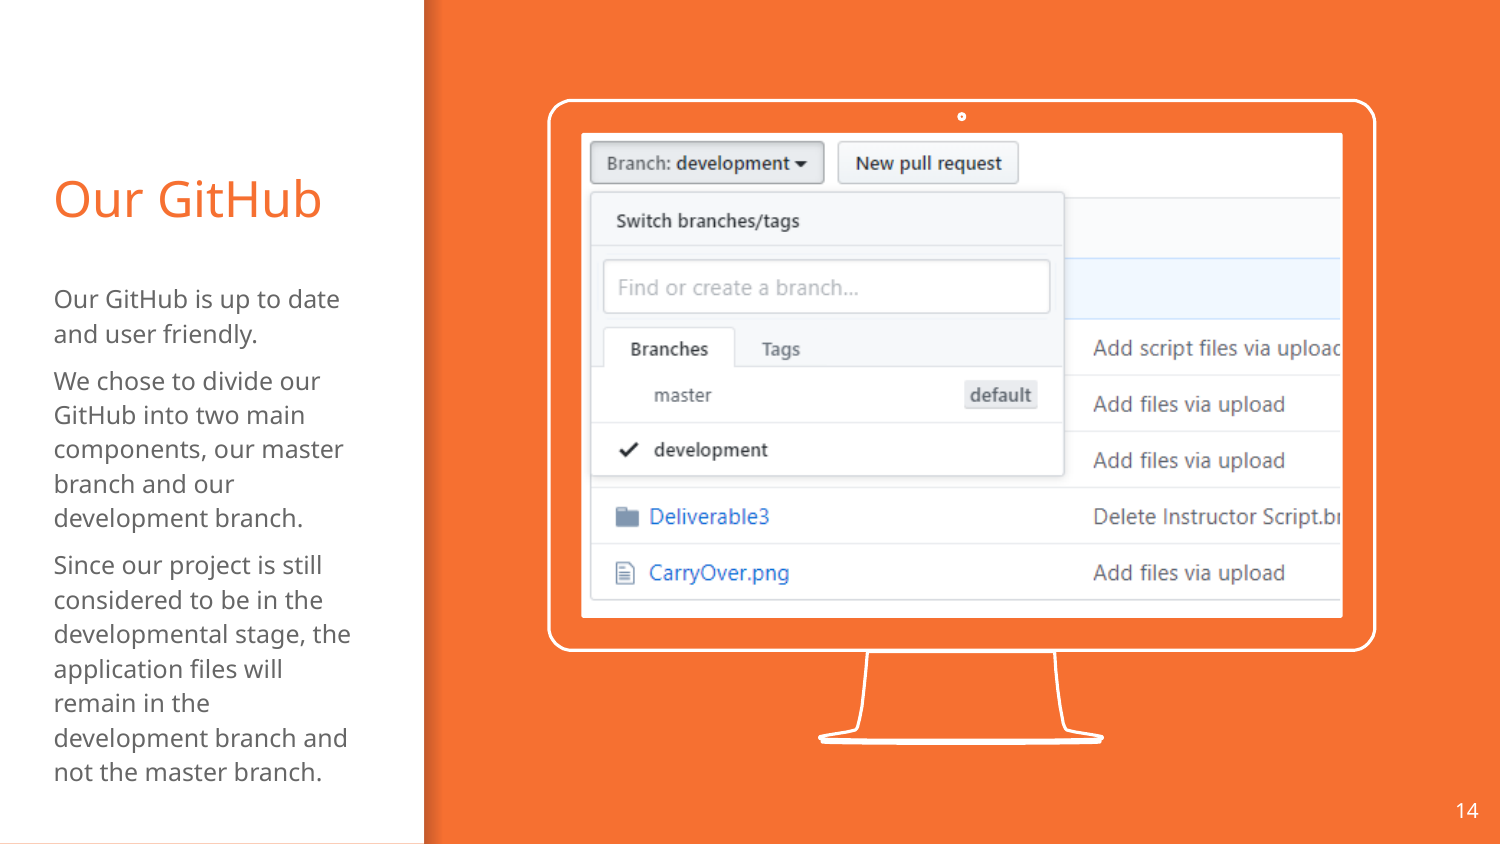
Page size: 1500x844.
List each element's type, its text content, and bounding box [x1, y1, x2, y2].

text_box [548, 100, 1375, 744]
title Our GitHub [38, 19, 375, 243]
picture [583, 134, 1341, 618]
slide_number ‹#› [1403, 779, 1494, 844]
list Our GitHub is up to date and user friendly. We chose to divide our GitHub into two main components, our master branch and our development branch. Since our project is still considered to be in the developmental stage, the application files will remain in the development branch and not the master branch. [38, 264, 375, 748]
